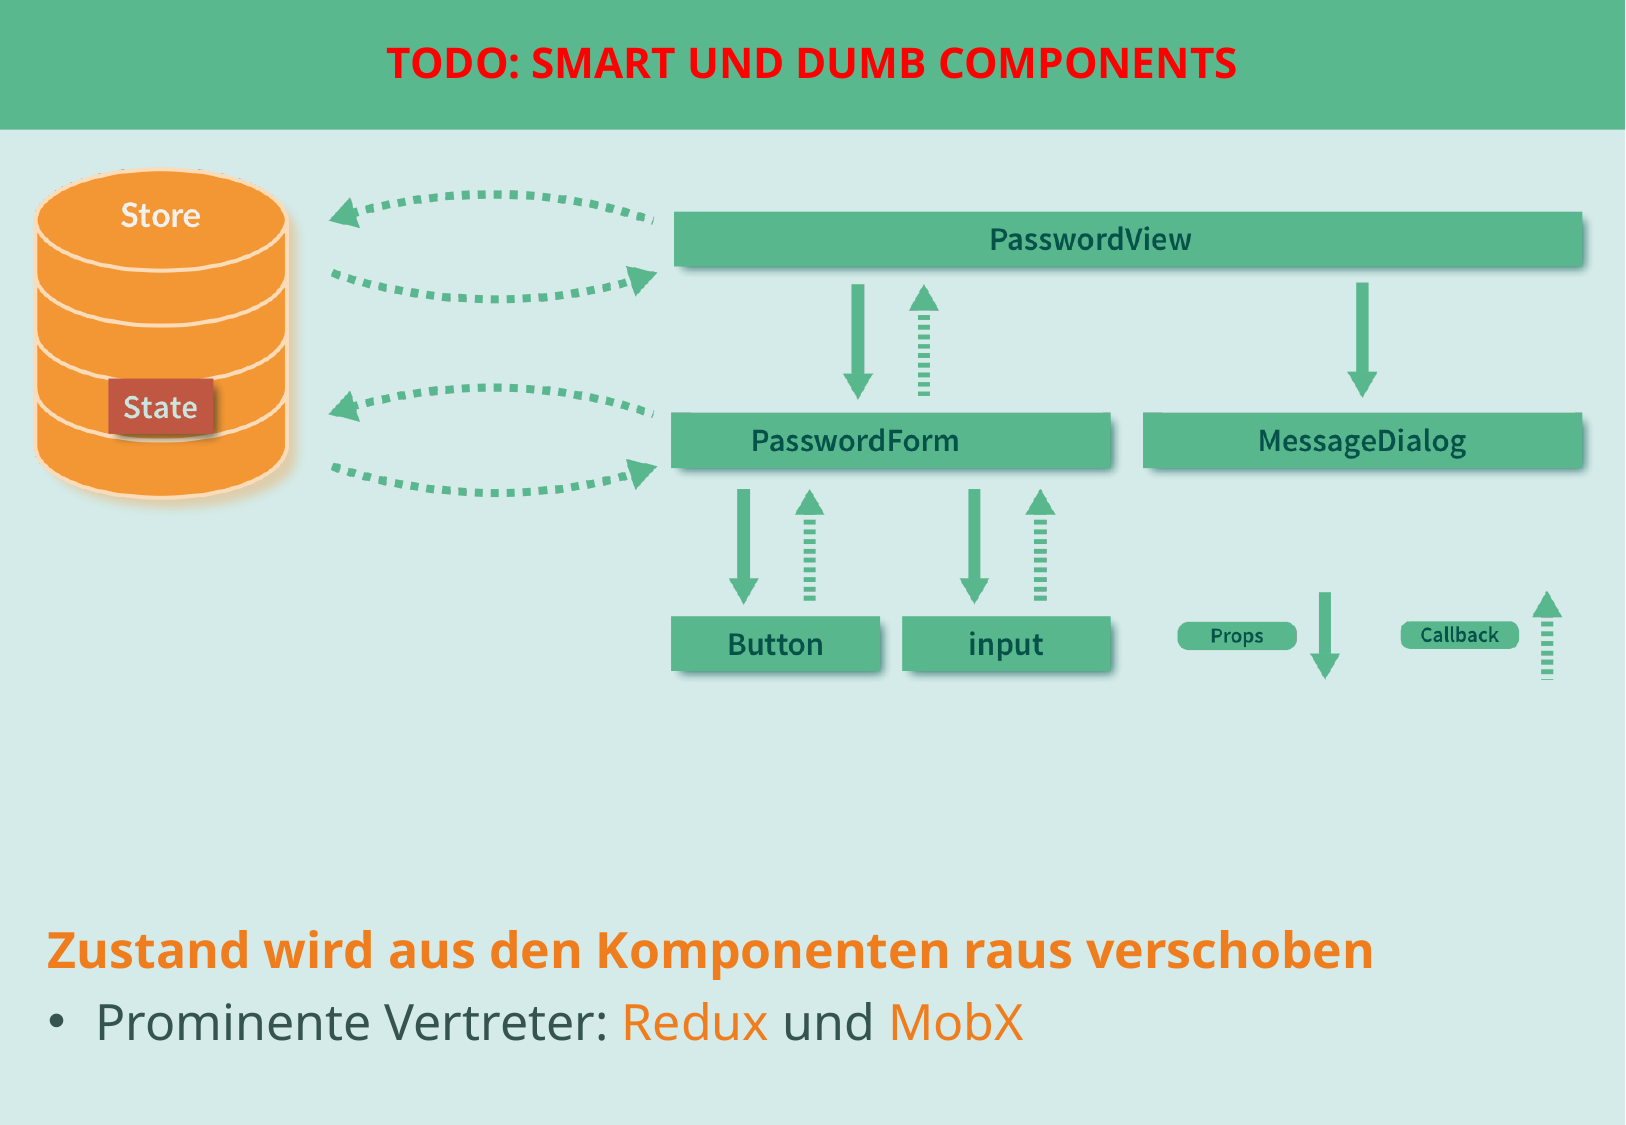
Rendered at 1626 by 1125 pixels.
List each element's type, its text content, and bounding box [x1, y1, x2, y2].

picture [27, 161, 1605, 694]
title TODO: SMART UND DUMB COMPONENTS [0, 0, 1625, 130]
text_box Zustand wird aus den Komponenten raus verschoben Prominente Vertreter: Redux und MobX [33, 899, 1592, 1058]
